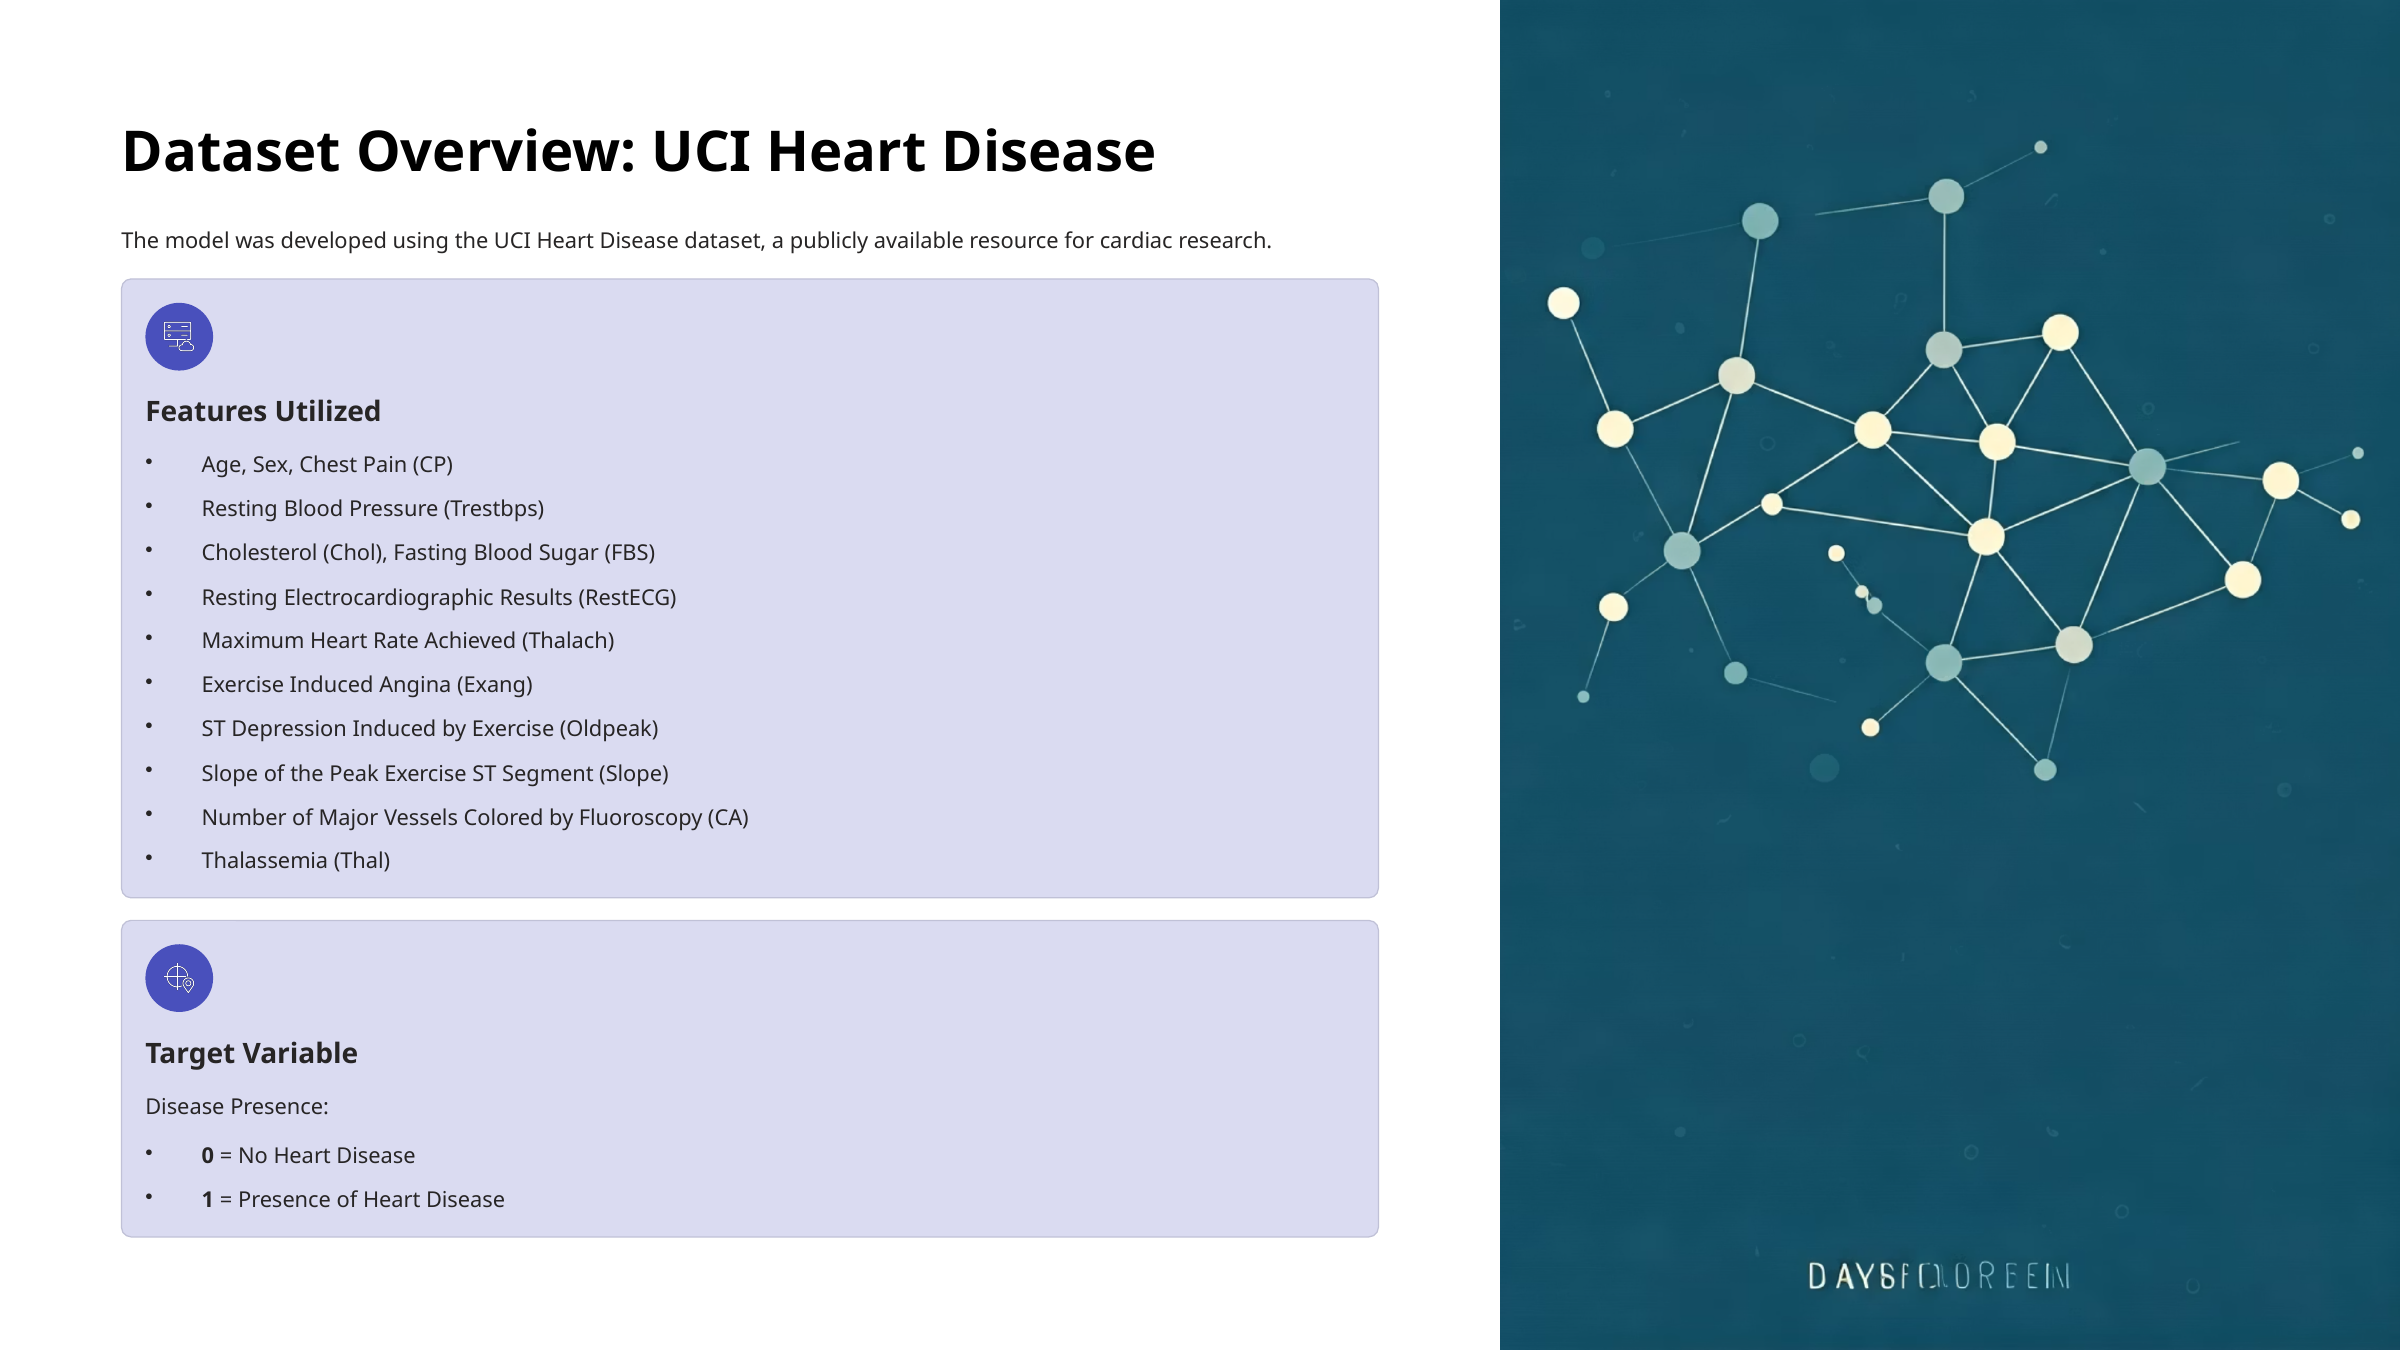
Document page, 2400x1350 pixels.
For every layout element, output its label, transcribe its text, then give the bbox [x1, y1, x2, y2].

text_box 1 = Presence of Heart Disease [145, 1176, 1355, 1213]
text_box Age, Sex, Chest Pain (CP) [145, 441, 1355, 478]
text_box Number of Major Vessels Colored by Fluoroscopy (CA) [145, 793, 1355, 830]
text_box [121, 278, 1379, 898]
text_box Thalassemia (Thal) [145, 837, 1355, 874]
text_box Maximum Heart Rate Achieved (Thalach) [145, 617, 1355, 654]
text_box [145, 302, 214, 371]
picture [163, 962, 195, 994]
text_box Disease Presence: [145, 1083, 1355, 1120]
text_box 0 = No Heart Disease [145, 1132, 1355, 1169]
text_box Target Variable [145, 1034, 428, 1070]
text_box Exercise Induced Angina (Exang) [145, 661, 1355, 698]
text_box [121, 920, 1379, 1237]
text_box Resting Blood Pressure (Trestbps) [145, 485, 1355, 522]
picture [1499, 0, 2400, 1350]
text_box ST Depression Induced by Exercise (Oldpeak) [145, 705, 1355, 742]
text_box Resting Electrocardiographic Results (RestECG) [145, 573, 1355, 610]
text_box Dataset Overview: UCI Heart Disease [121, 113, 1143, 184]
picture [163, 321, 195, 352]
text_box The model was developed using the UCI Heart Disease dataset, a publicly available resource for cardiac research. [121, 217, 1379, 254]
text_box Cholesterol (Chol), Fasting Blood Sugar (FBS) [145, 529, 1355, 566]
text_box [145, 944, 214, 1012]
text_box Features Utilized [145, 393, 428, 429]
text_box Slope of the Peak Exercise ST Segment (Slope) [145, 749, 1355, 786]
